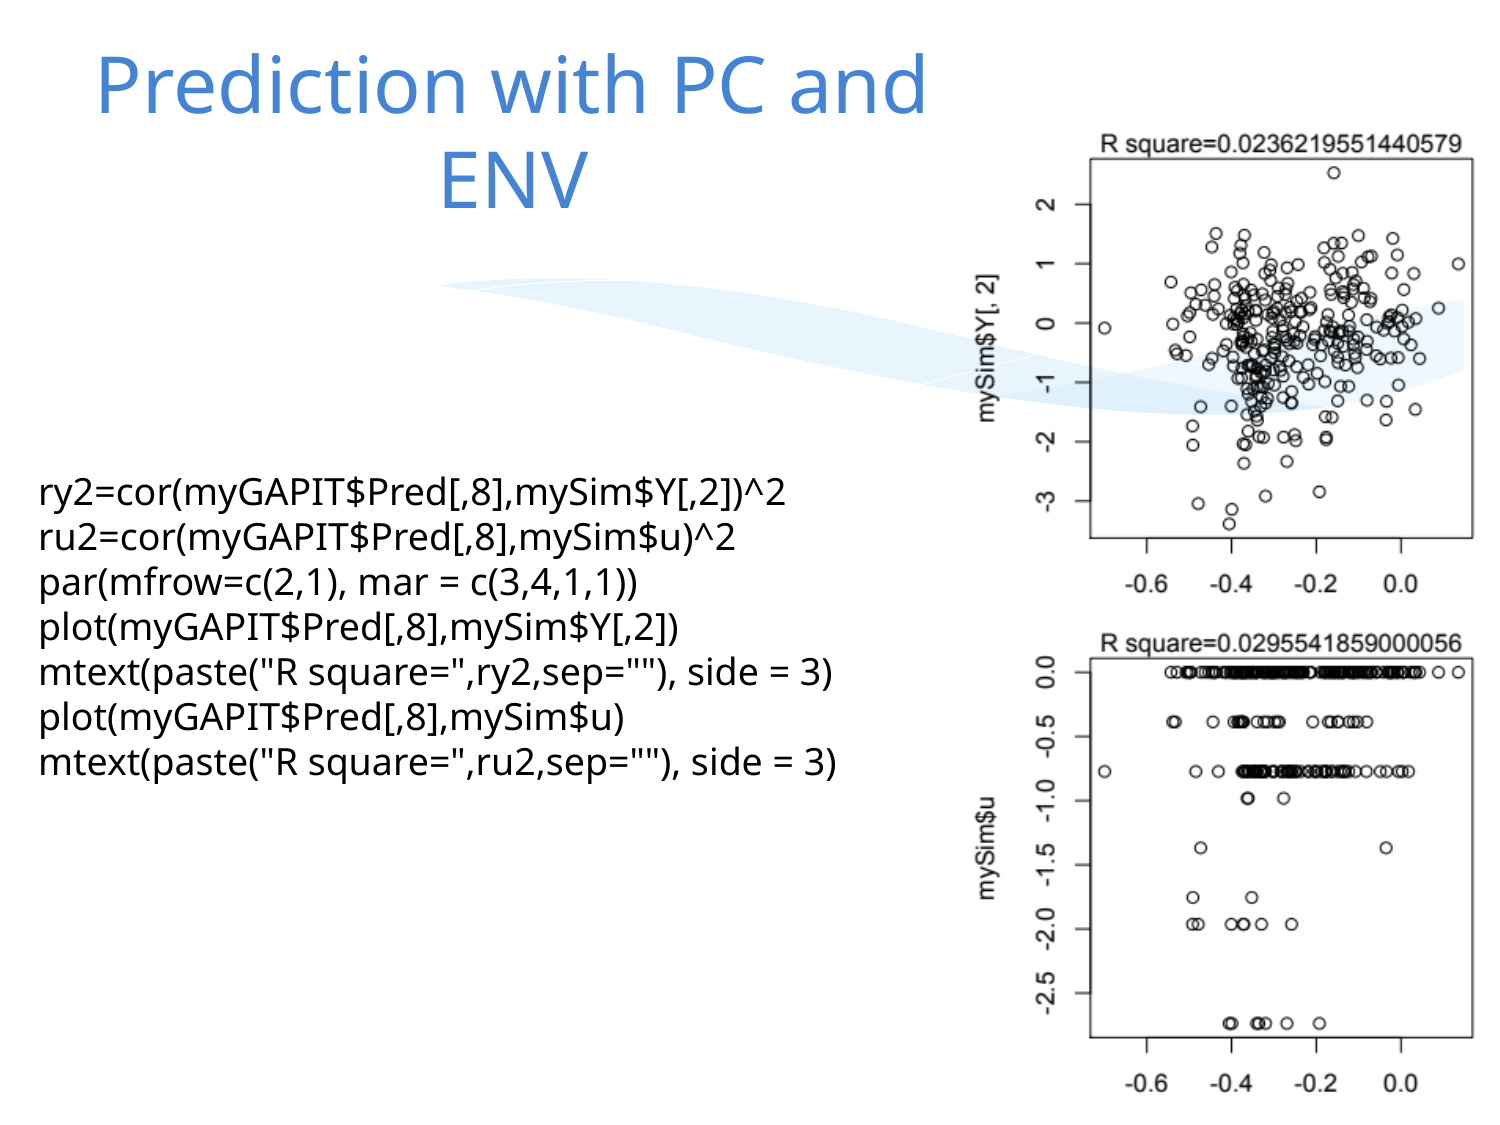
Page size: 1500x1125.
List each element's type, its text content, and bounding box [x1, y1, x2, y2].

picture [970, 128, 1500, 1125]
title Prediction with PC and ENV [0, 26, 1026, 232]
text_box ry2=cor(myGAPIT$Pred[,8],mySim$Y[,2])^2 ru2=cor(myGAPIT$Pred[,8],mySim$u)^2 par(mfrow=c(2,1), mar = c(3,4,1,1)) plot(myGAPIT$Pred[,8],mySim$Y[,2]) mtext(paste("R square=",ry2,sep=""), side = 3) plot(myGAPIT$Pred[,8],mySim$u) mtext(paste("R square=",ru2,sep=""), side = 3) [23, 460, 964, 791]
